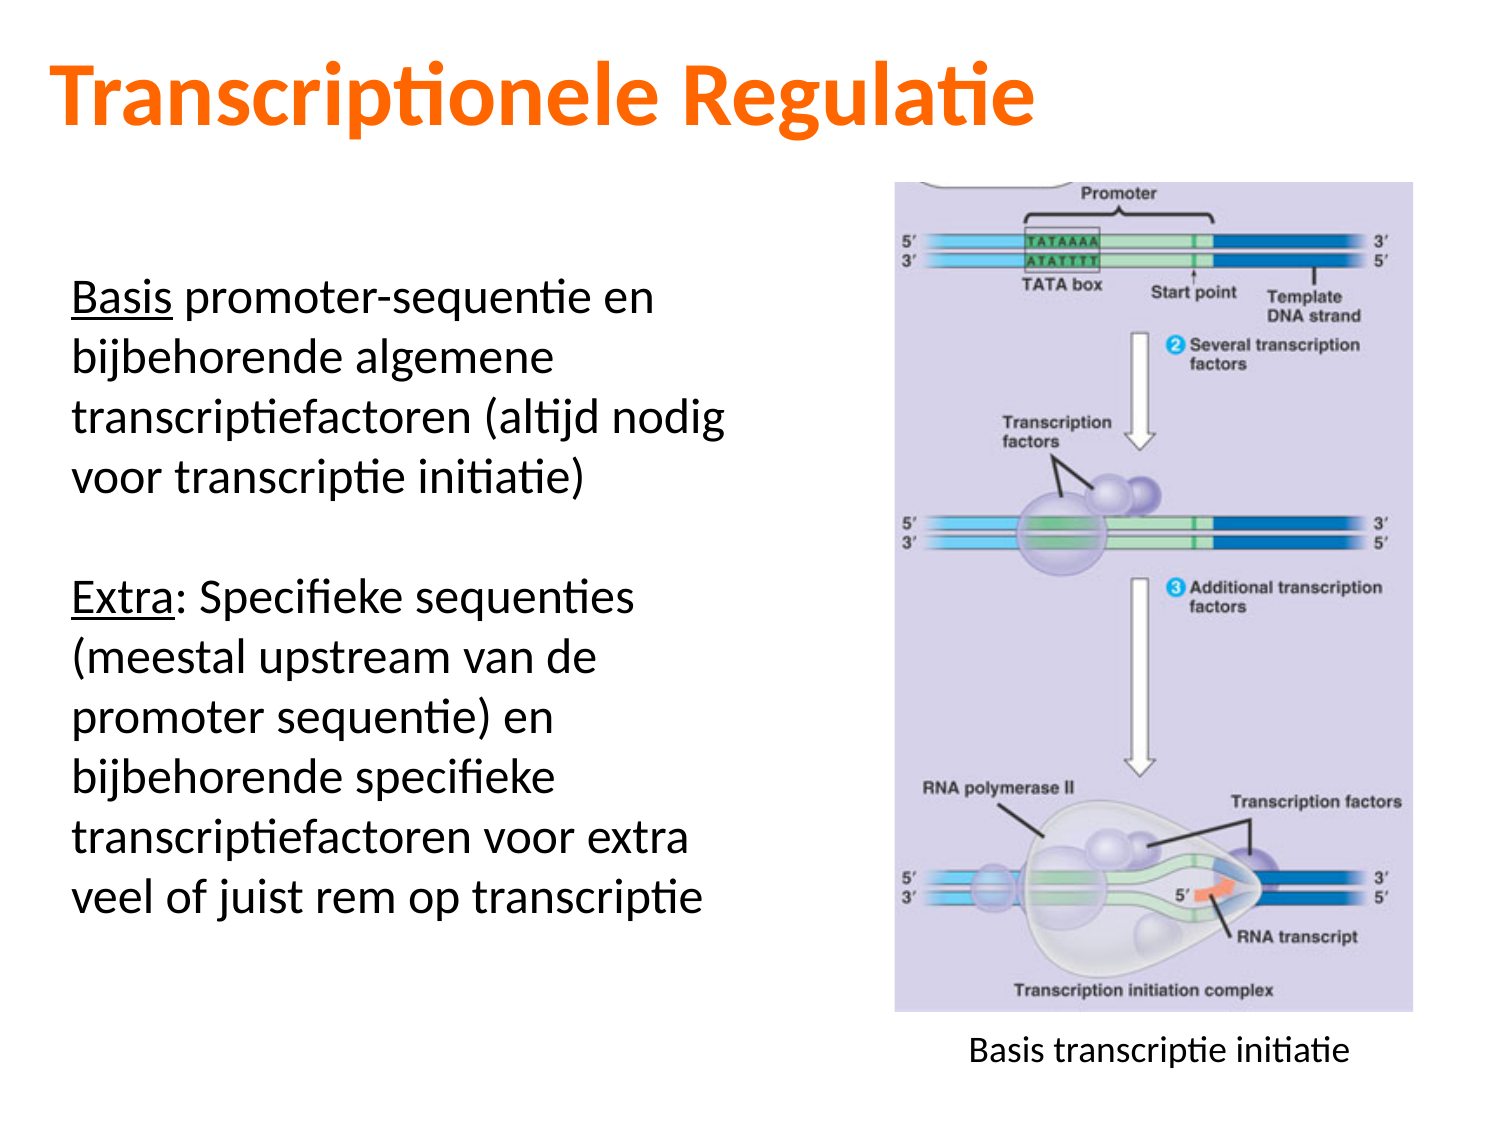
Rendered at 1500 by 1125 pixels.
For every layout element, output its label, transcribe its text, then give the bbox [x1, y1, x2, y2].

text_box Basis promoter-sequentie en bijbehorende algemene transcriptiefactoren (altijd nodig voor transcriptie initiatie) Extra: Specifieke sequenties (meestal upstream van de promoter sequentie) en bijbehorende specifieke transcriptiefactoren voor extra veel of juist rem op transcriptie [56, 255, 797, 931]
text_box Transcriptionele Regulatie [34, 16, 1452, 176]
text_box Basis transcriptie initiatie [953, 1017, 1414, 1078]
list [894, 181, 1414, 1012]
